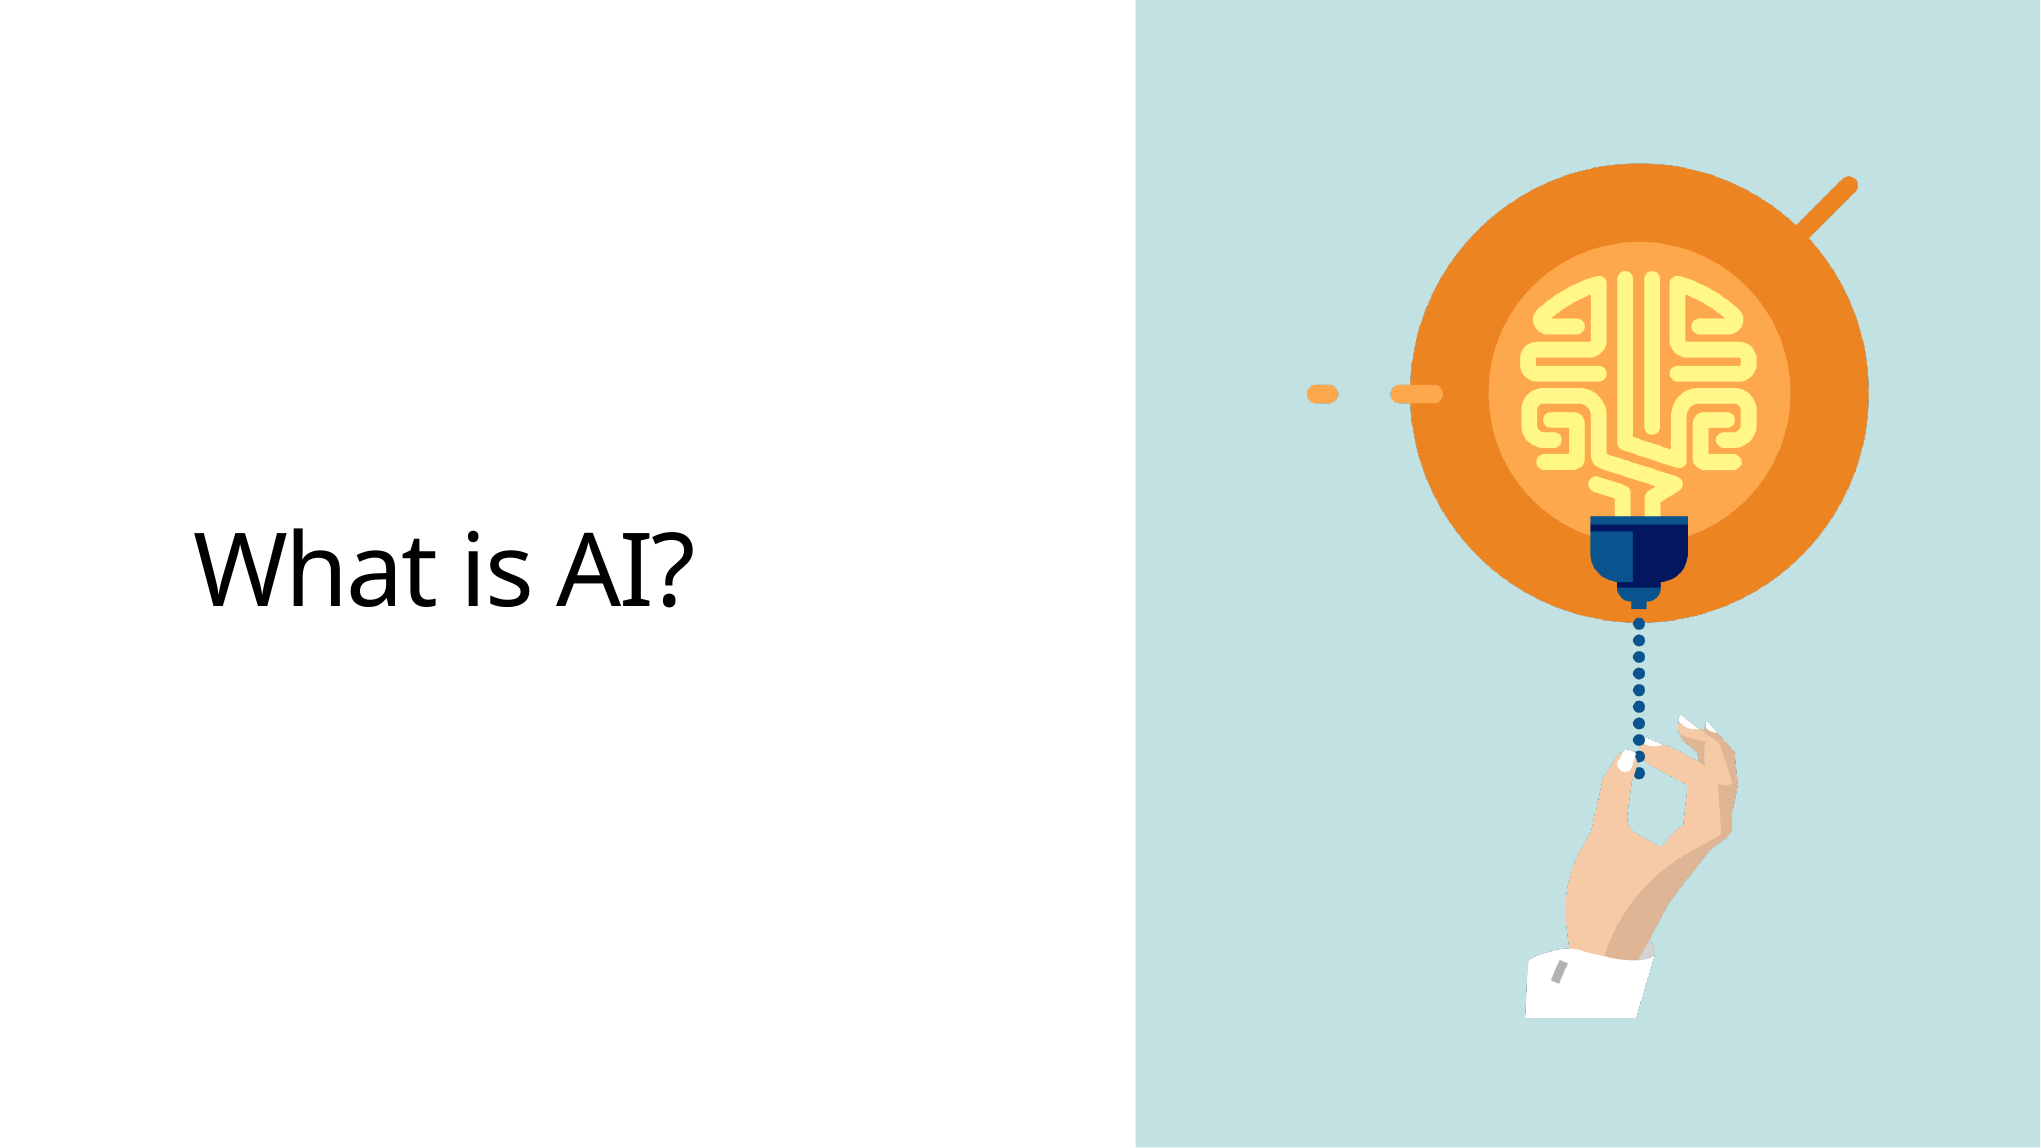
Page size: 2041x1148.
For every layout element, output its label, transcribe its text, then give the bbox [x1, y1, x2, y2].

text_box What is AI? [178, 511, 1061, 637]
picture [1306, 161, 1870, 1018]
